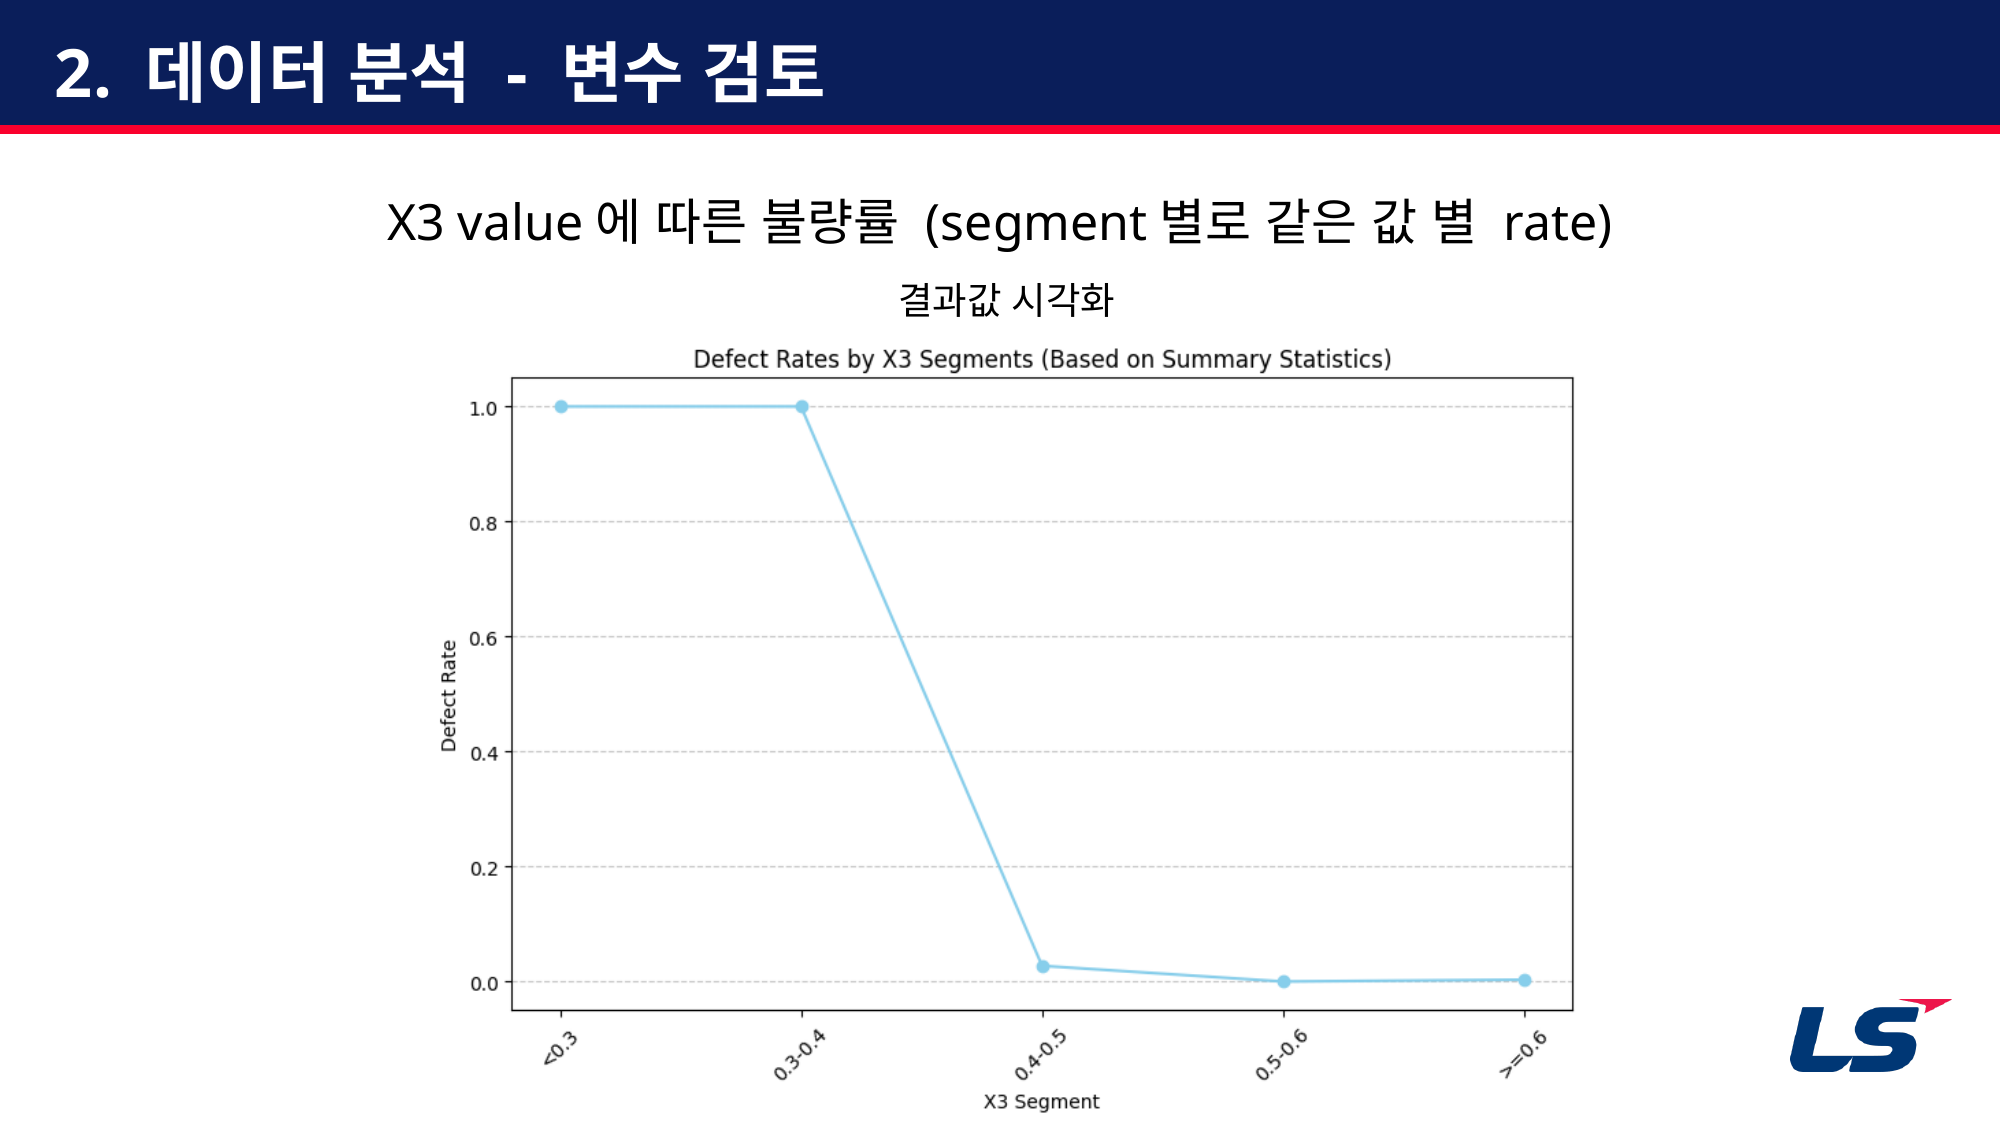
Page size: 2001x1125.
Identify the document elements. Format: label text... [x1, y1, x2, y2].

text_box X3 value에 따른 불량률 (segment별로 같은 값 별 rate) [0, 183, 2000, 258]
text_box 결과값 시각화 [460, 269, 1554, 330]
text_box [0, 0, 2000, 125]
picture [1790, 999, 1952, 1073]
text_box 2. 데이터 분석 - 변수 검토 [40, 23, 1428, 119]
picture [427, 335, 1586, 1125]
